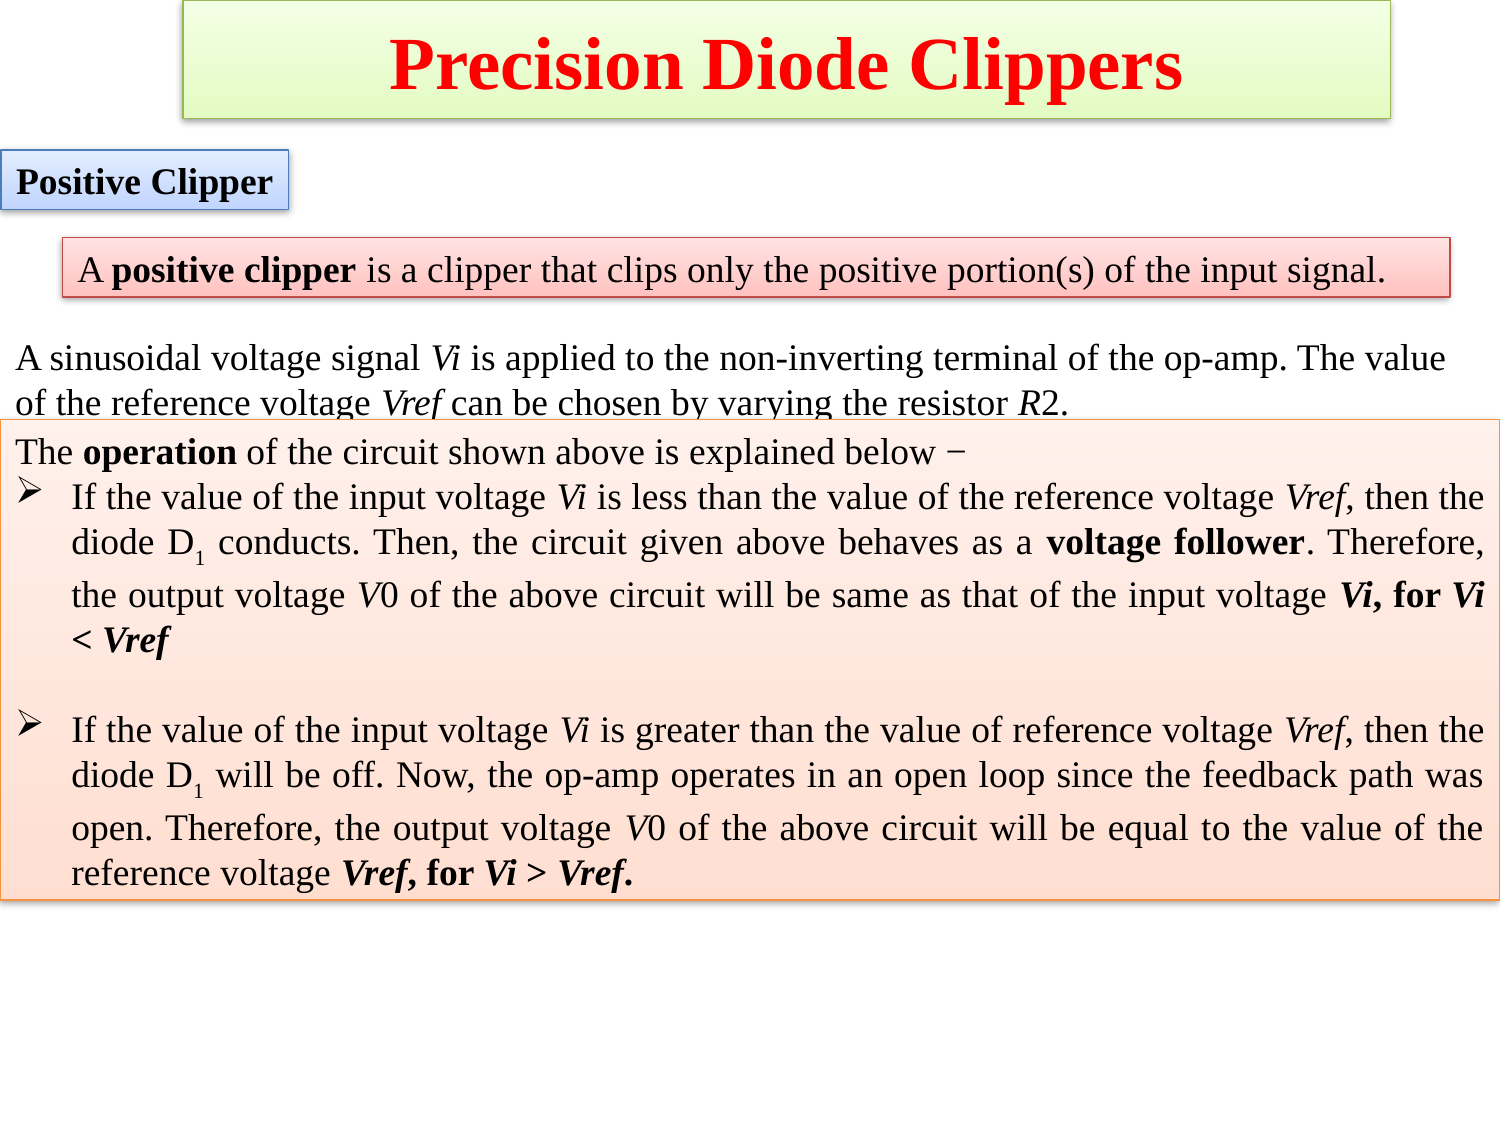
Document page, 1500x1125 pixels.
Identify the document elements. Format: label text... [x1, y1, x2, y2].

text_box Positive Clipper [0, 149, 289, 210]
text_box A positive clipper is a clipper that clips only the positive portion(s) of the input signal. [62, 237, 1451, 298]
text_box A sinusoidal voltage signal Vi is applied to the non-inverting terminal of the op-amp. The value of the reference voltage Vref can be chosen by varying the resistor R2. [0, 325, 1500, 418]
text_box Precision Diode Clippers [182, 0, 1391, 119]
text_box The operation of the circuit shown above is explained below − If the value of the input voltage Vi is less than the value of the reference voltage Vref, then the diode D1 conducts. Then, the circuit given above behaves as a voltage follower. Therefore, the output voltage V0 of the above circuit will be same as that of the input voltage Vi, for Vi < Vref If the value of the input voltage Vi is greater than the value of reference voltage Vref, then the diode D1 will be off. Now, the op-amp operates in an open loop since the feedback path was open. Therefore, the output voltage V0 of the above circuit will be equal to the value of the reference voltage Vref, for Vi > Vref. [0, 419, 1500, 901]
